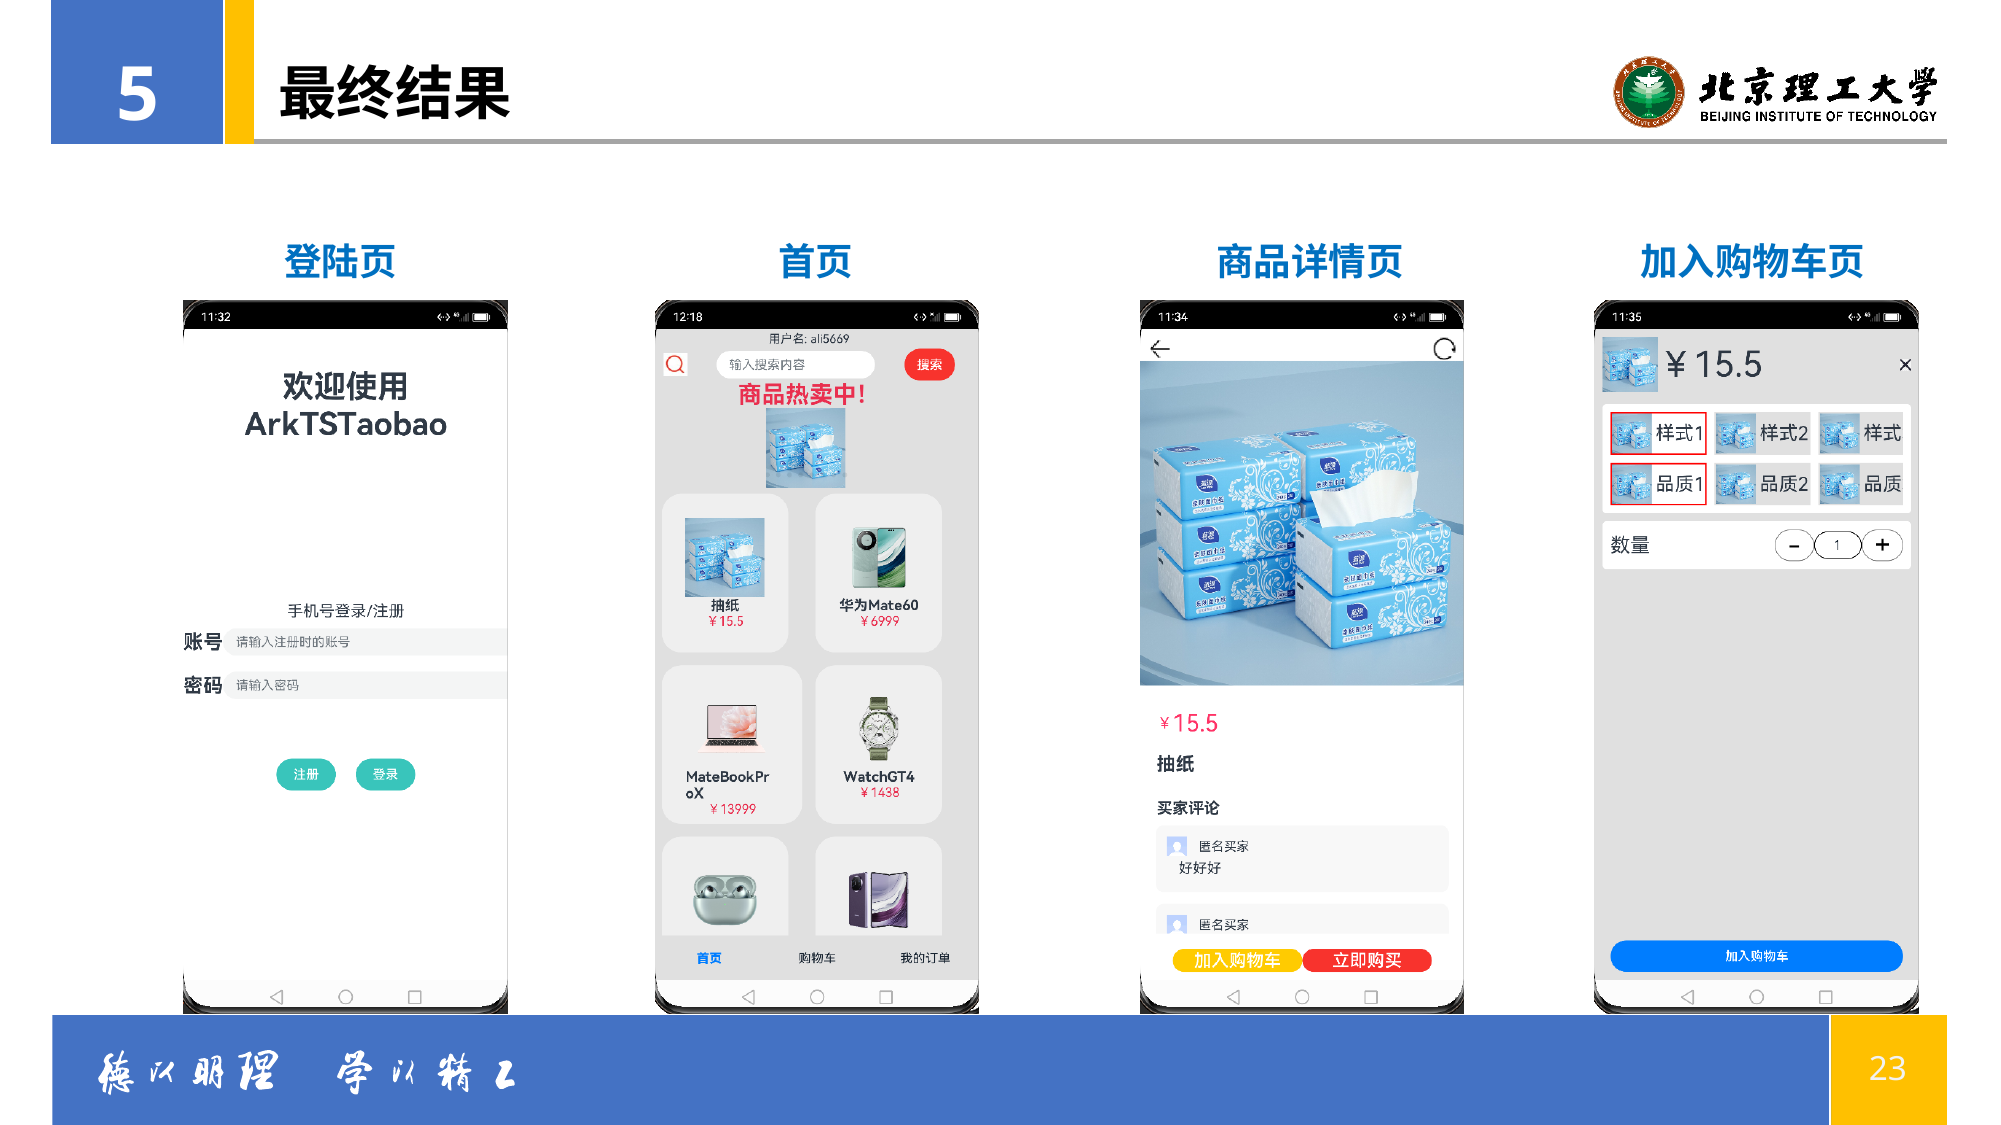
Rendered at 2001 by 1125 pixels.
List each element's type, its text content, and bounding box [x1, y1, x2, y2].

picture [1682, 56, 1937, 128]
text_box 加入购物车页 [1625, 231, 1887, 291]
text_box 首页 [763, 231, 871, 291]
text_box 5 [58, 38, 218, 144]
picture [1140, 300, 1464, 1014]
text_box 登陆页 [269, 231, 422, 291]
picture [1594, 300, 1919, 1014]
text_box 商品详情页 [1201, 231, 1434, 291]
picture [183, 300, 508, 1014]
picture [655, 300, 979, 1014]
title 最终结果 [263, 56, 1682, 136]
